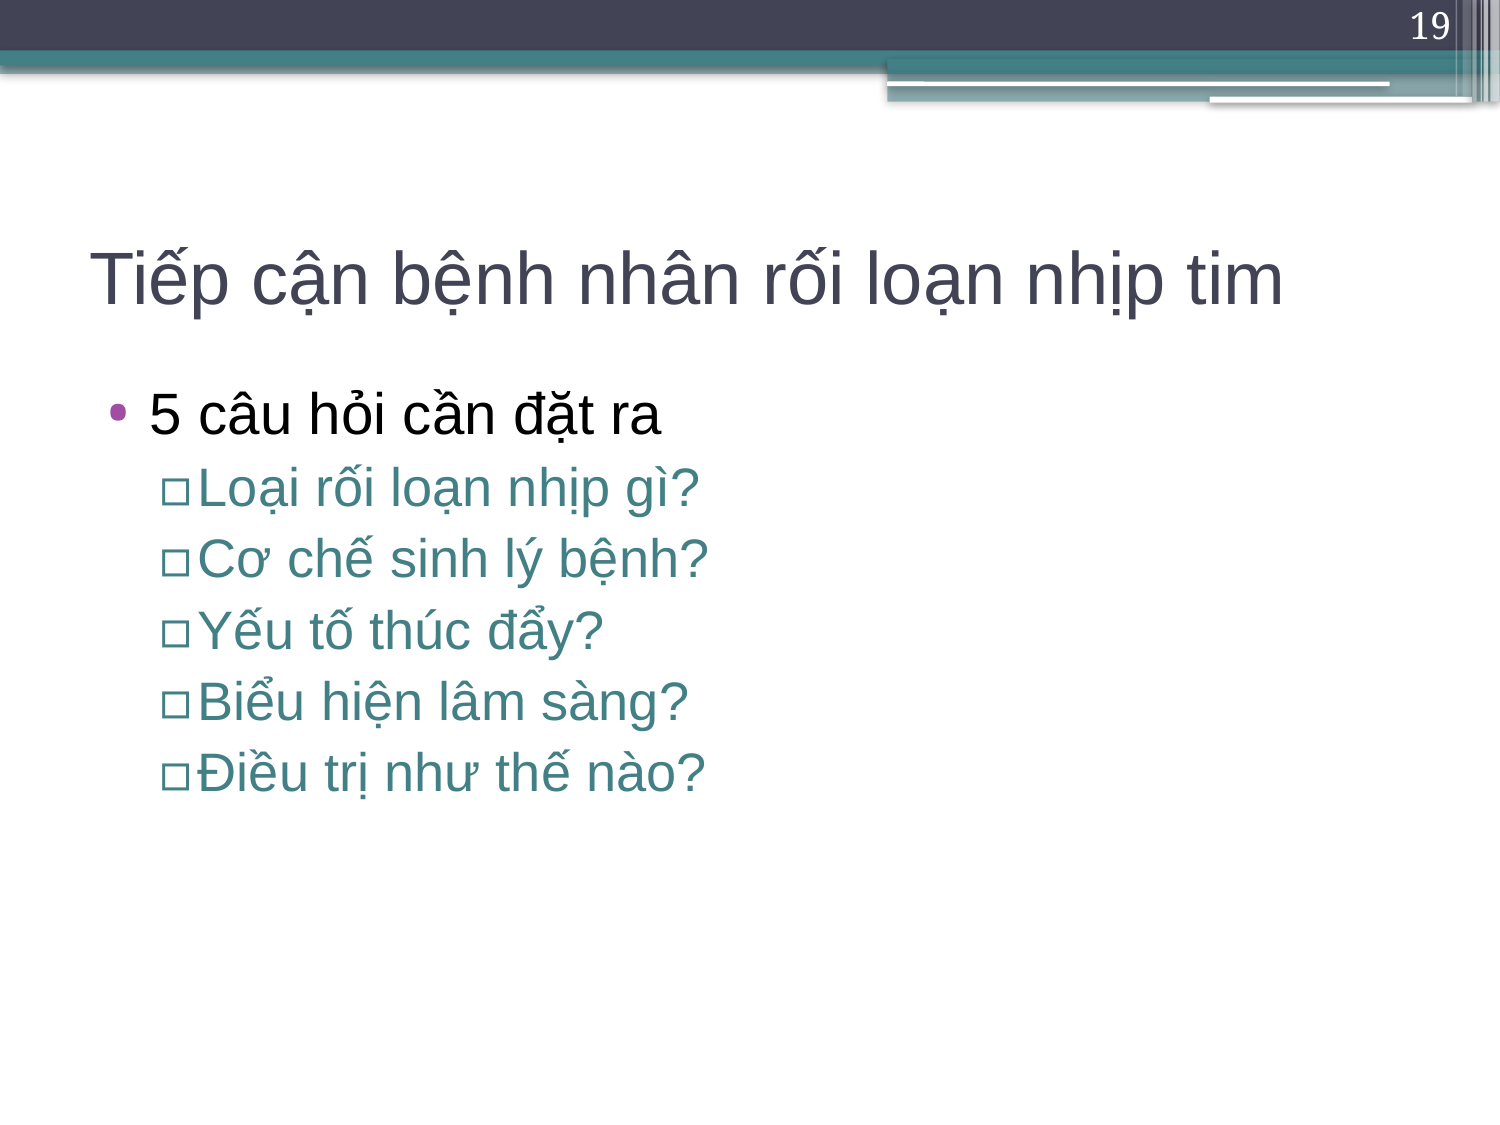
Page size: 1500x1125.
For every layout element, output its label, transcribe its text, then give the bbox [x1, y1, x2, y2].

slide_number 19 [1341, 0, 1466, 61]
title Tiếp cận bệnh nhân rối loạn nhịp tim [75, 187, 1425, 363]
list 5 câu hỏi cần đặt ra Loại rối loạn nhịp gì? Cơ chế sinh lý bệnh? Yếu tố thúc đẩy? Biểu hiện lâm sàng? Điều trị như thế nào? [75, 368, 1425, 1079]
